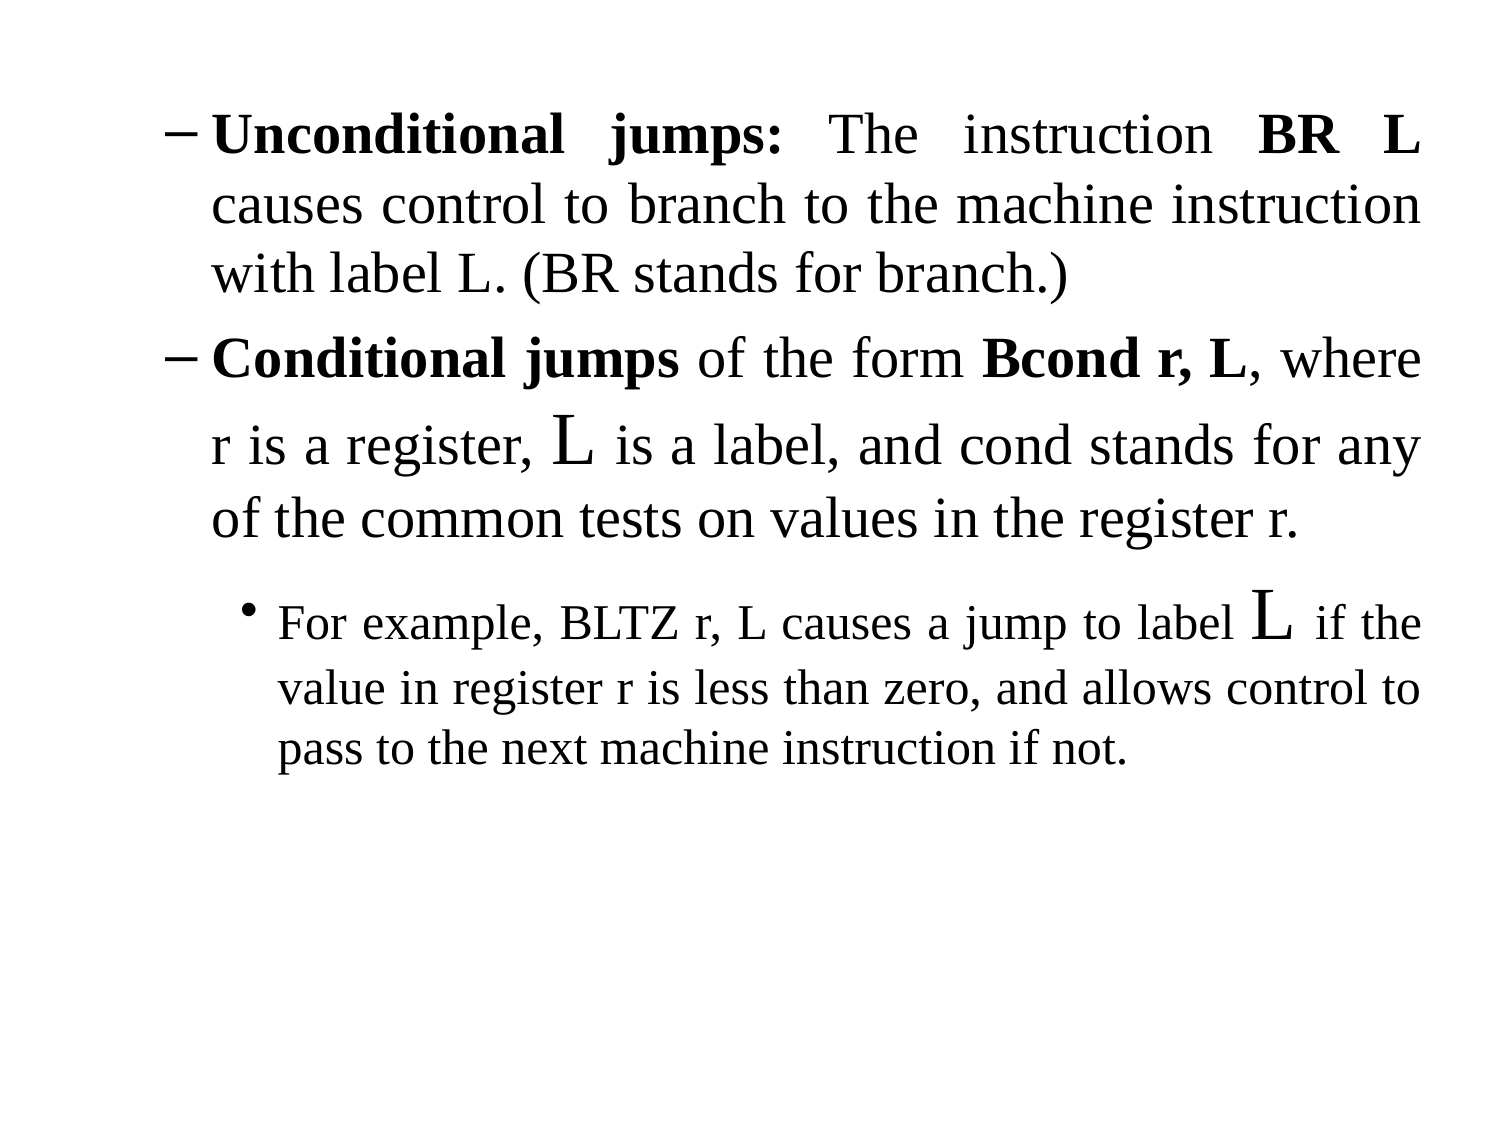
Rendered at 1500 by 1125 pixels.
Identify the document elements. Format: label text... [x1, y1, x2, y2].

list Unconditional jumps: The instruction BR L causes control to branch to the machine instruction with label L. (BR stands for branch.) Conditional jumps of the form Bcond r, L, where r is a register, L is a label, and cond stands for any of the common tests on values in the register r. For example, BLTZ r, L causes a jump to label L if the value in register r is less than zero, and allows control to pass to the next machine instruction if not. [75, 87, 1438, 1005]
